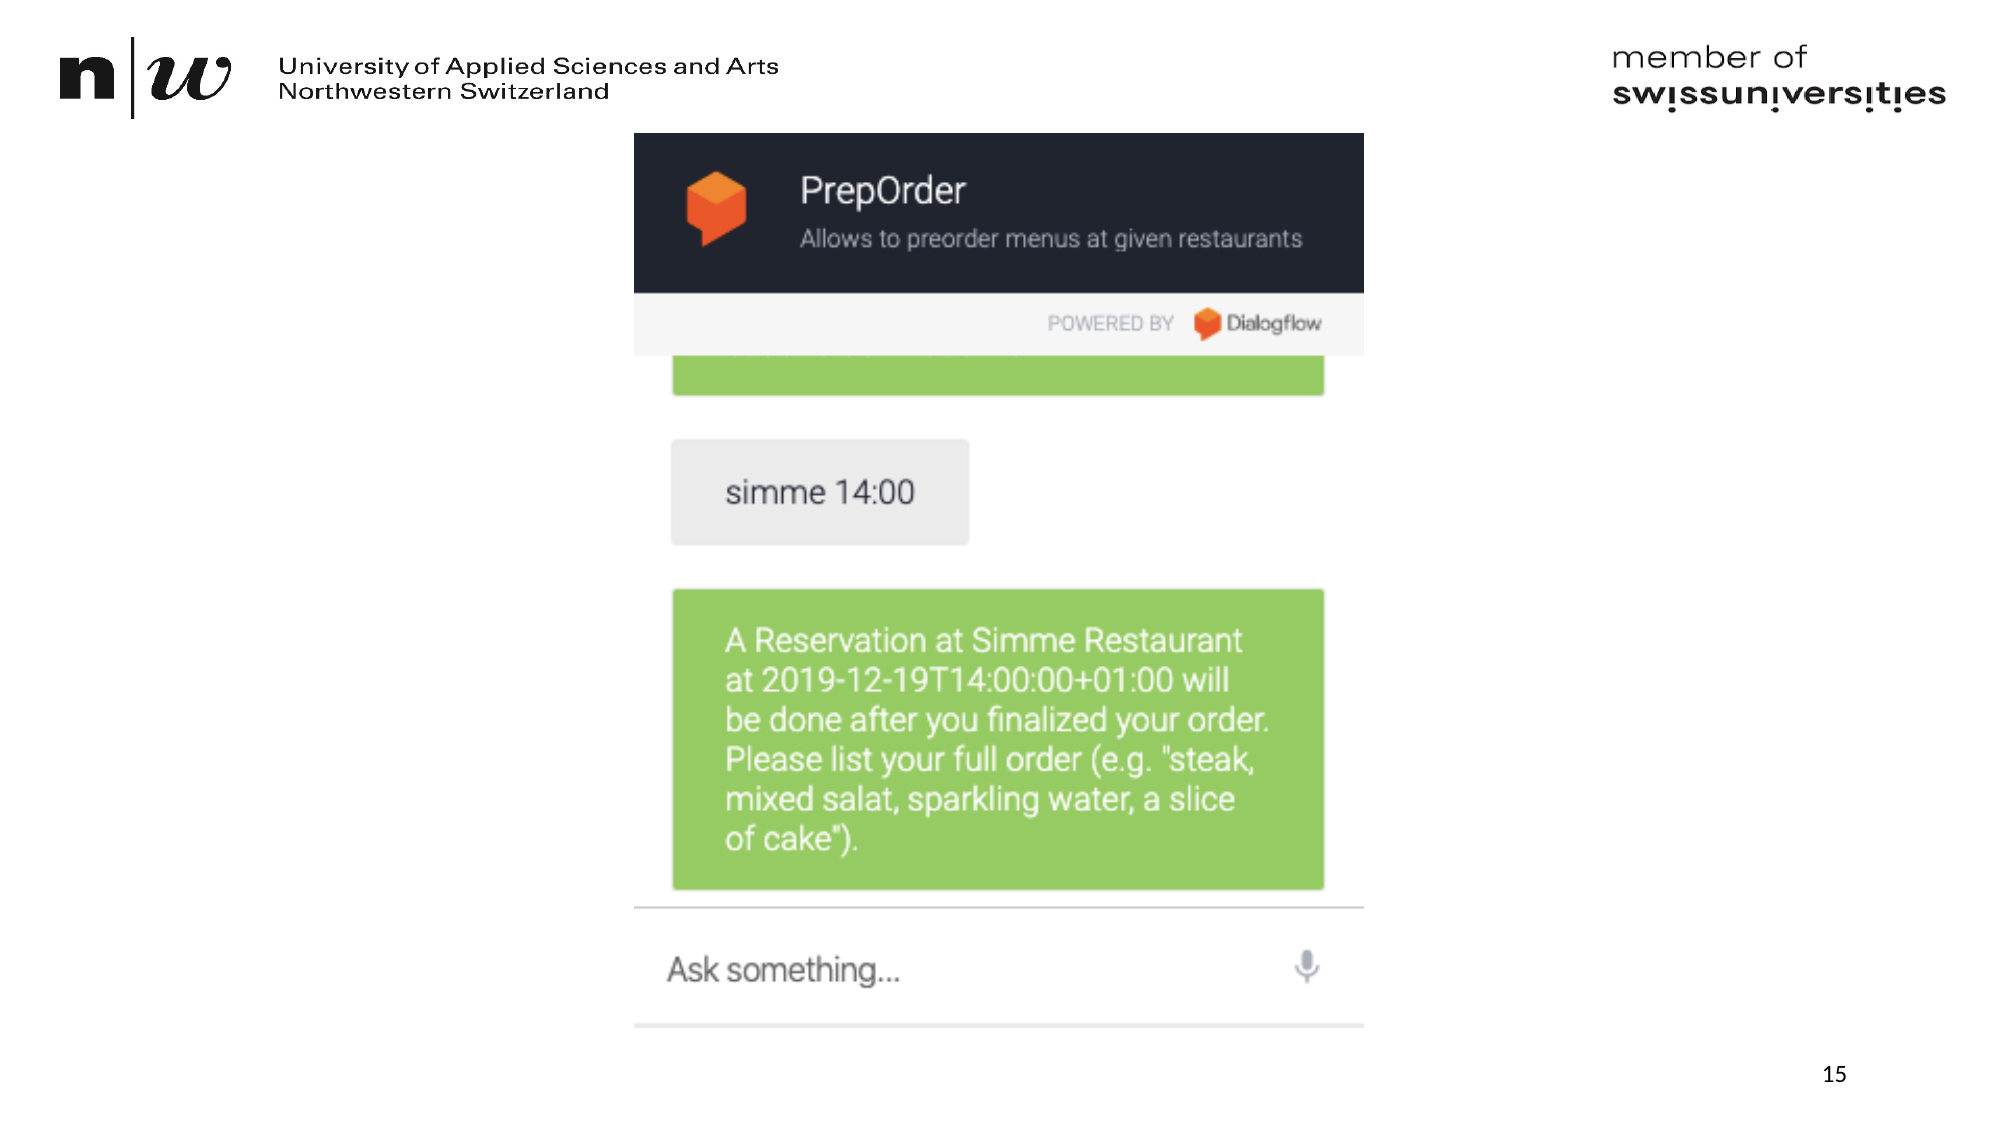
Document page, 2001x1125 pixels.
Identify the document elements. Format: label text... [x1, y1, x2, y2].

picture [634, 133, 1364, 1028]
picture [60, 37, 778, 119]
slide_number 15 [1412, 1042, 1863, 1103]
picture [1604, 37, 1957, 119]
